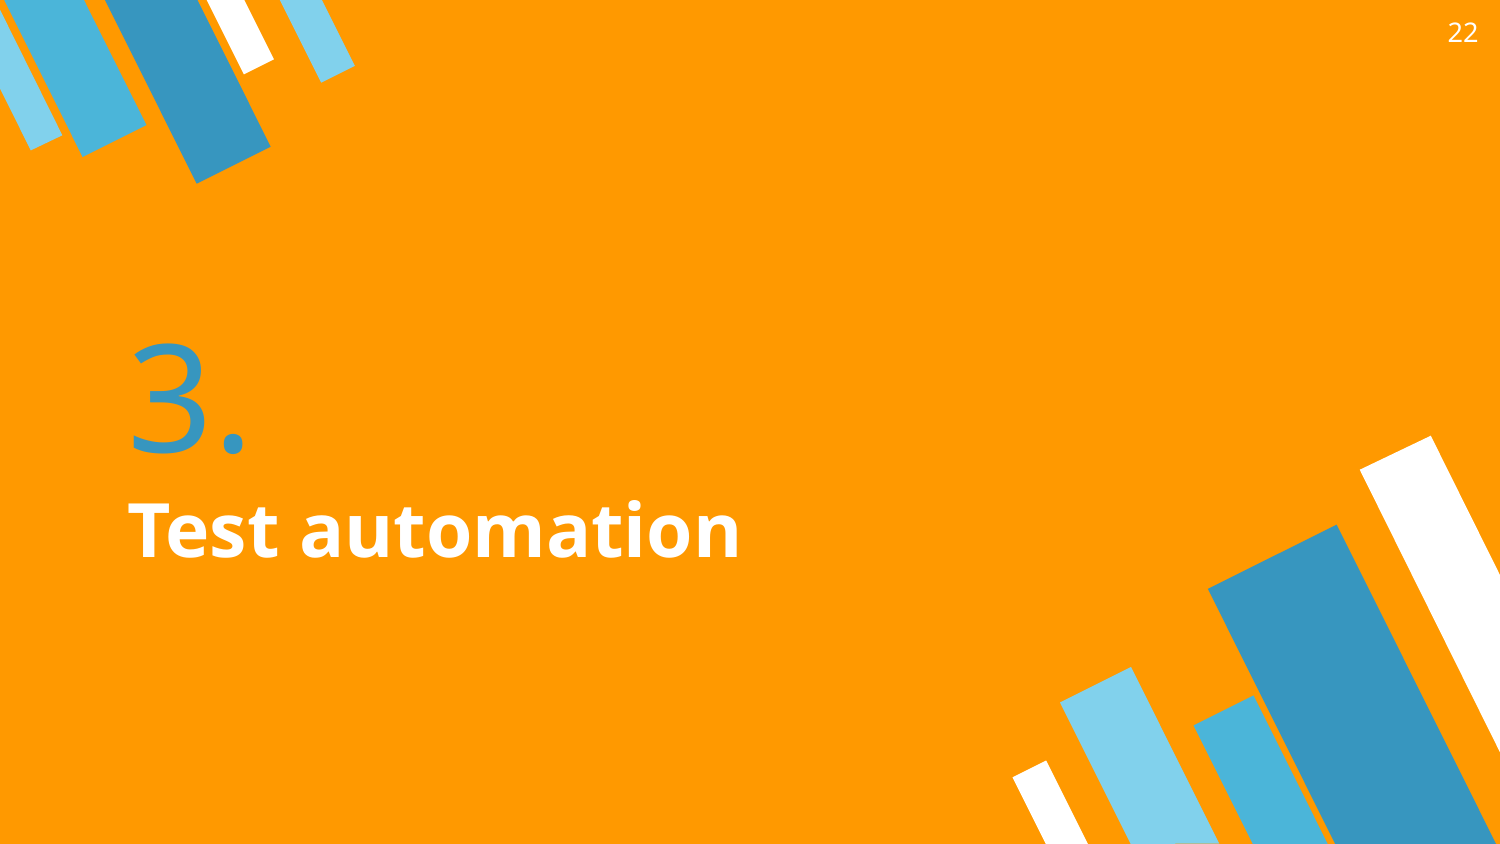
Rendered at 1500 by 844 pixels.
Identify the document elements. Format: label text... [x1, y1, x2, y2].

slide_number ‹#› [1403, 0, 1494, 65]
title 3. Test automation [112, 397, 945, 588]
